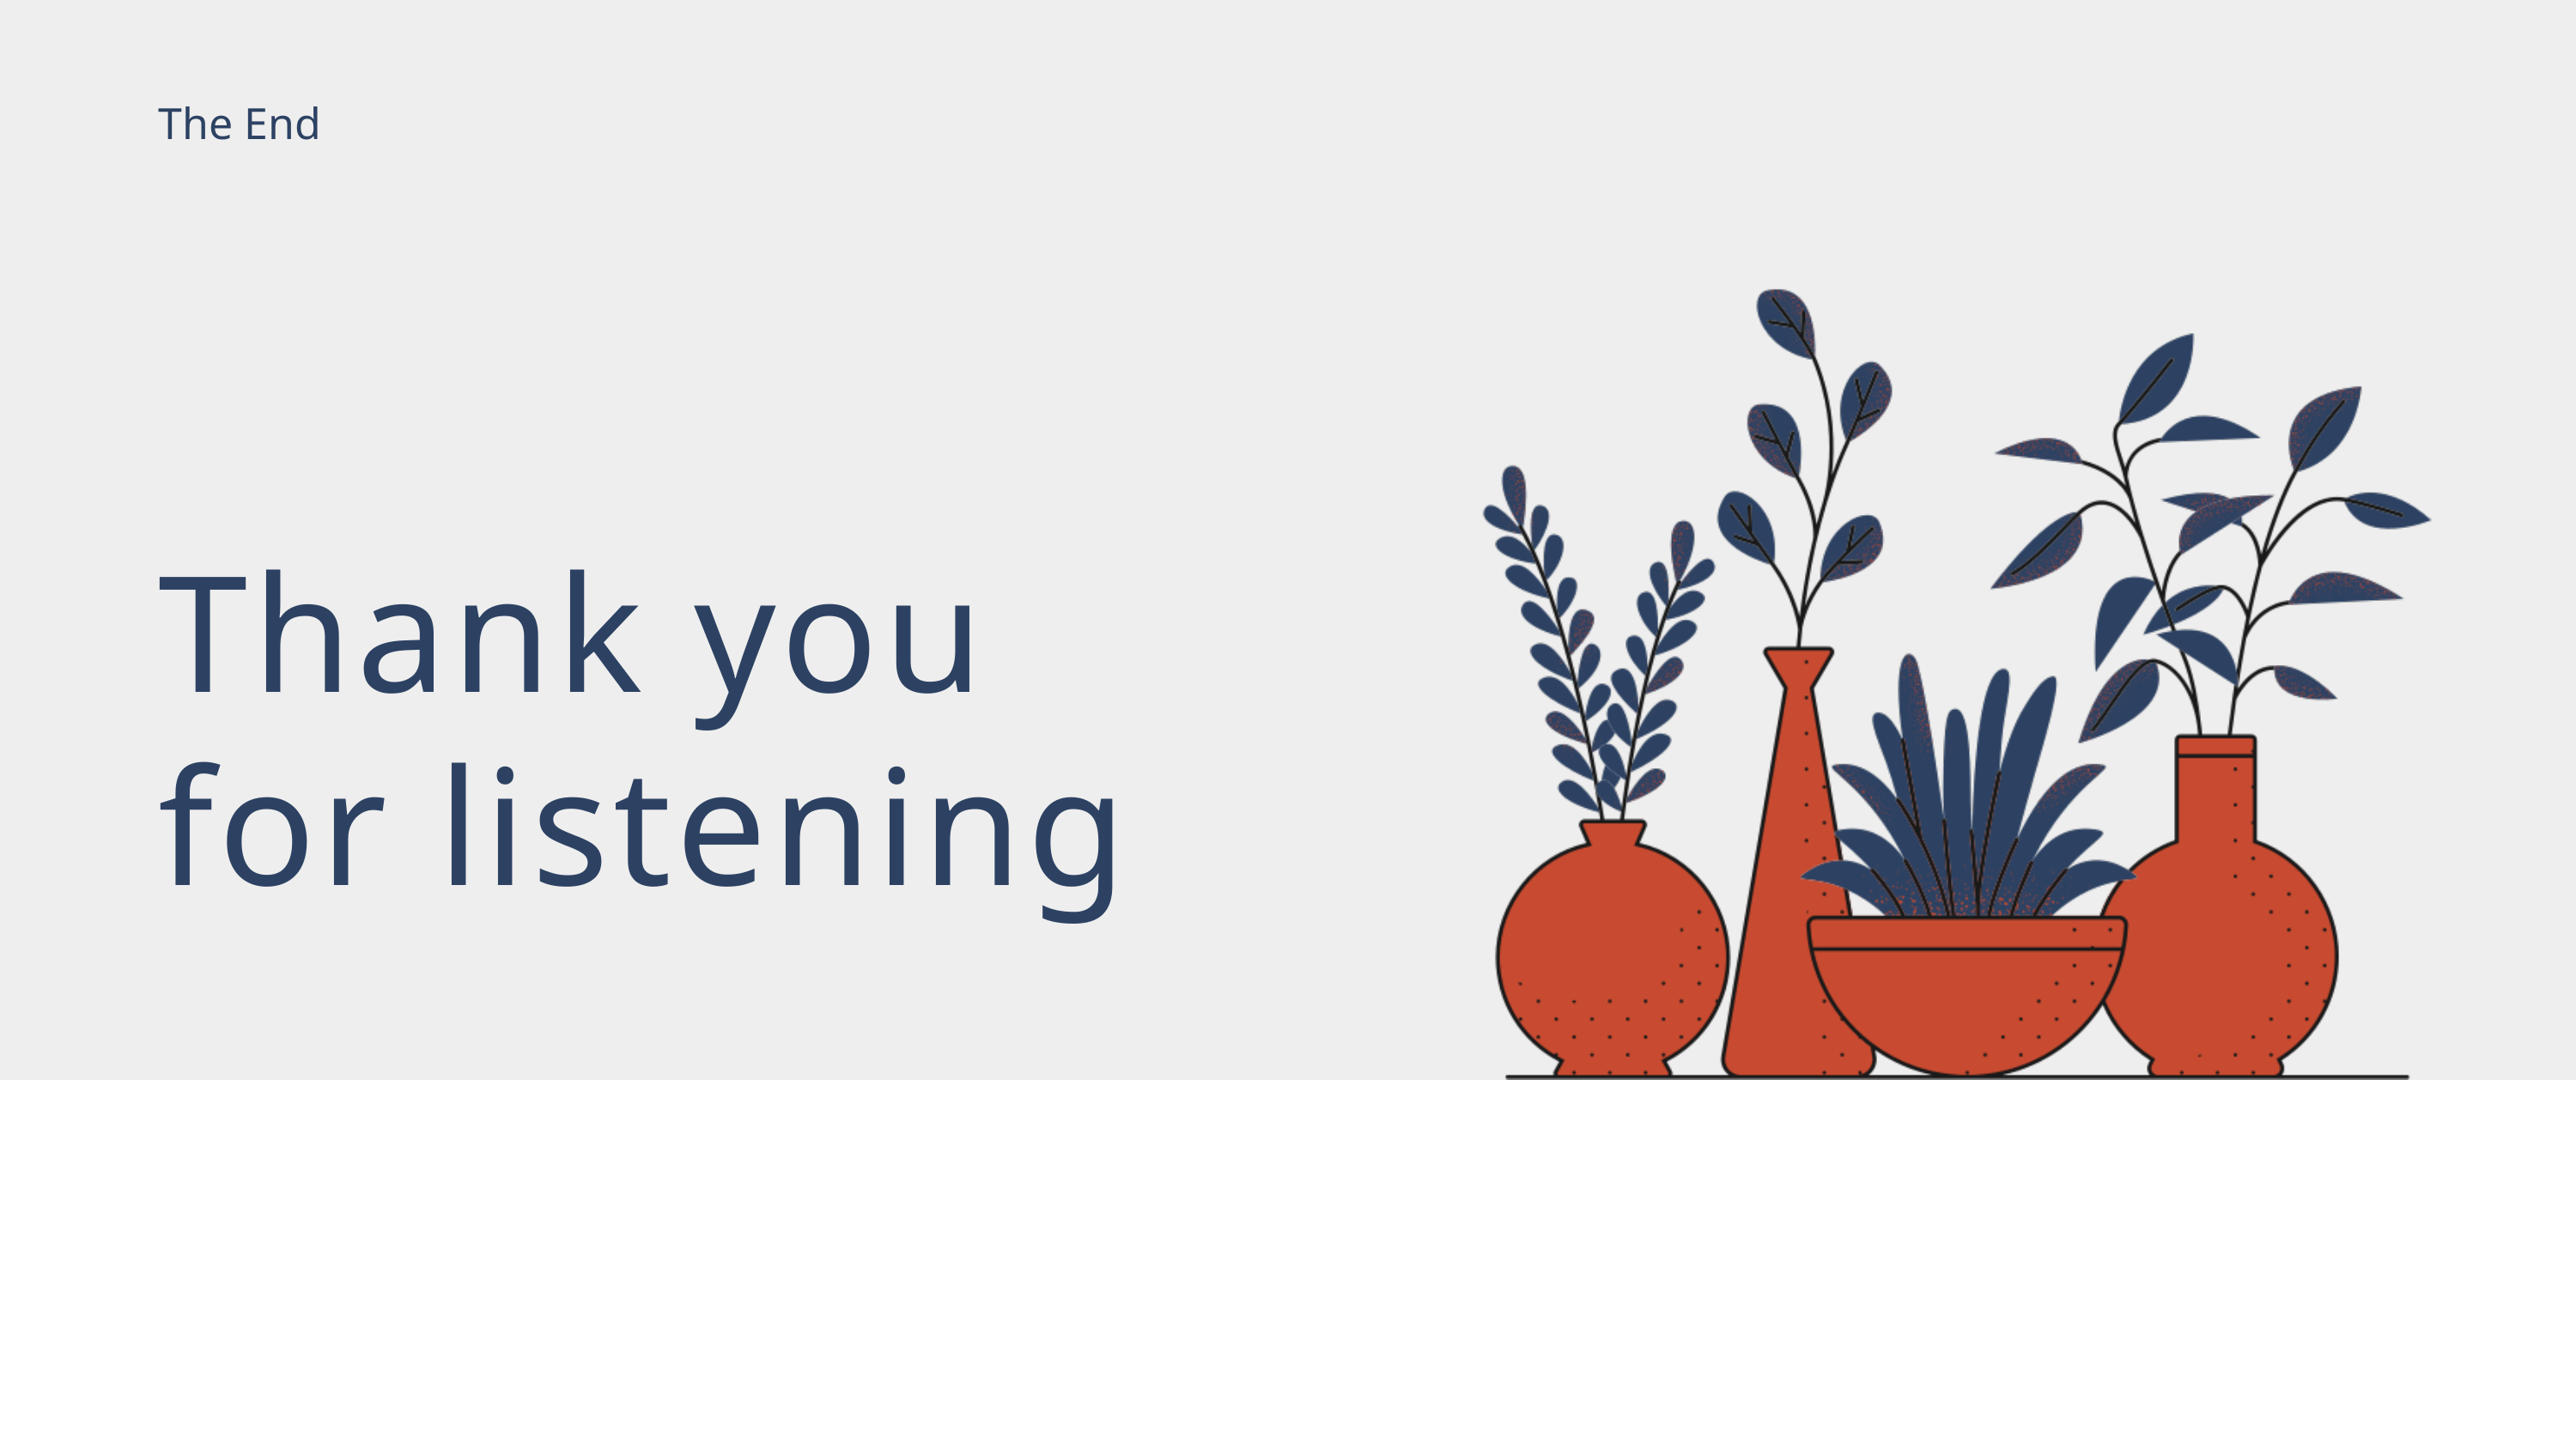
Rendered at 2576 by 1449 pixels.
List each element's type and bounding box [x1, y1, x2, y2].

picture [1480, 281, 2432, 1080]
text_box [0, 0, 2576, 1080]
